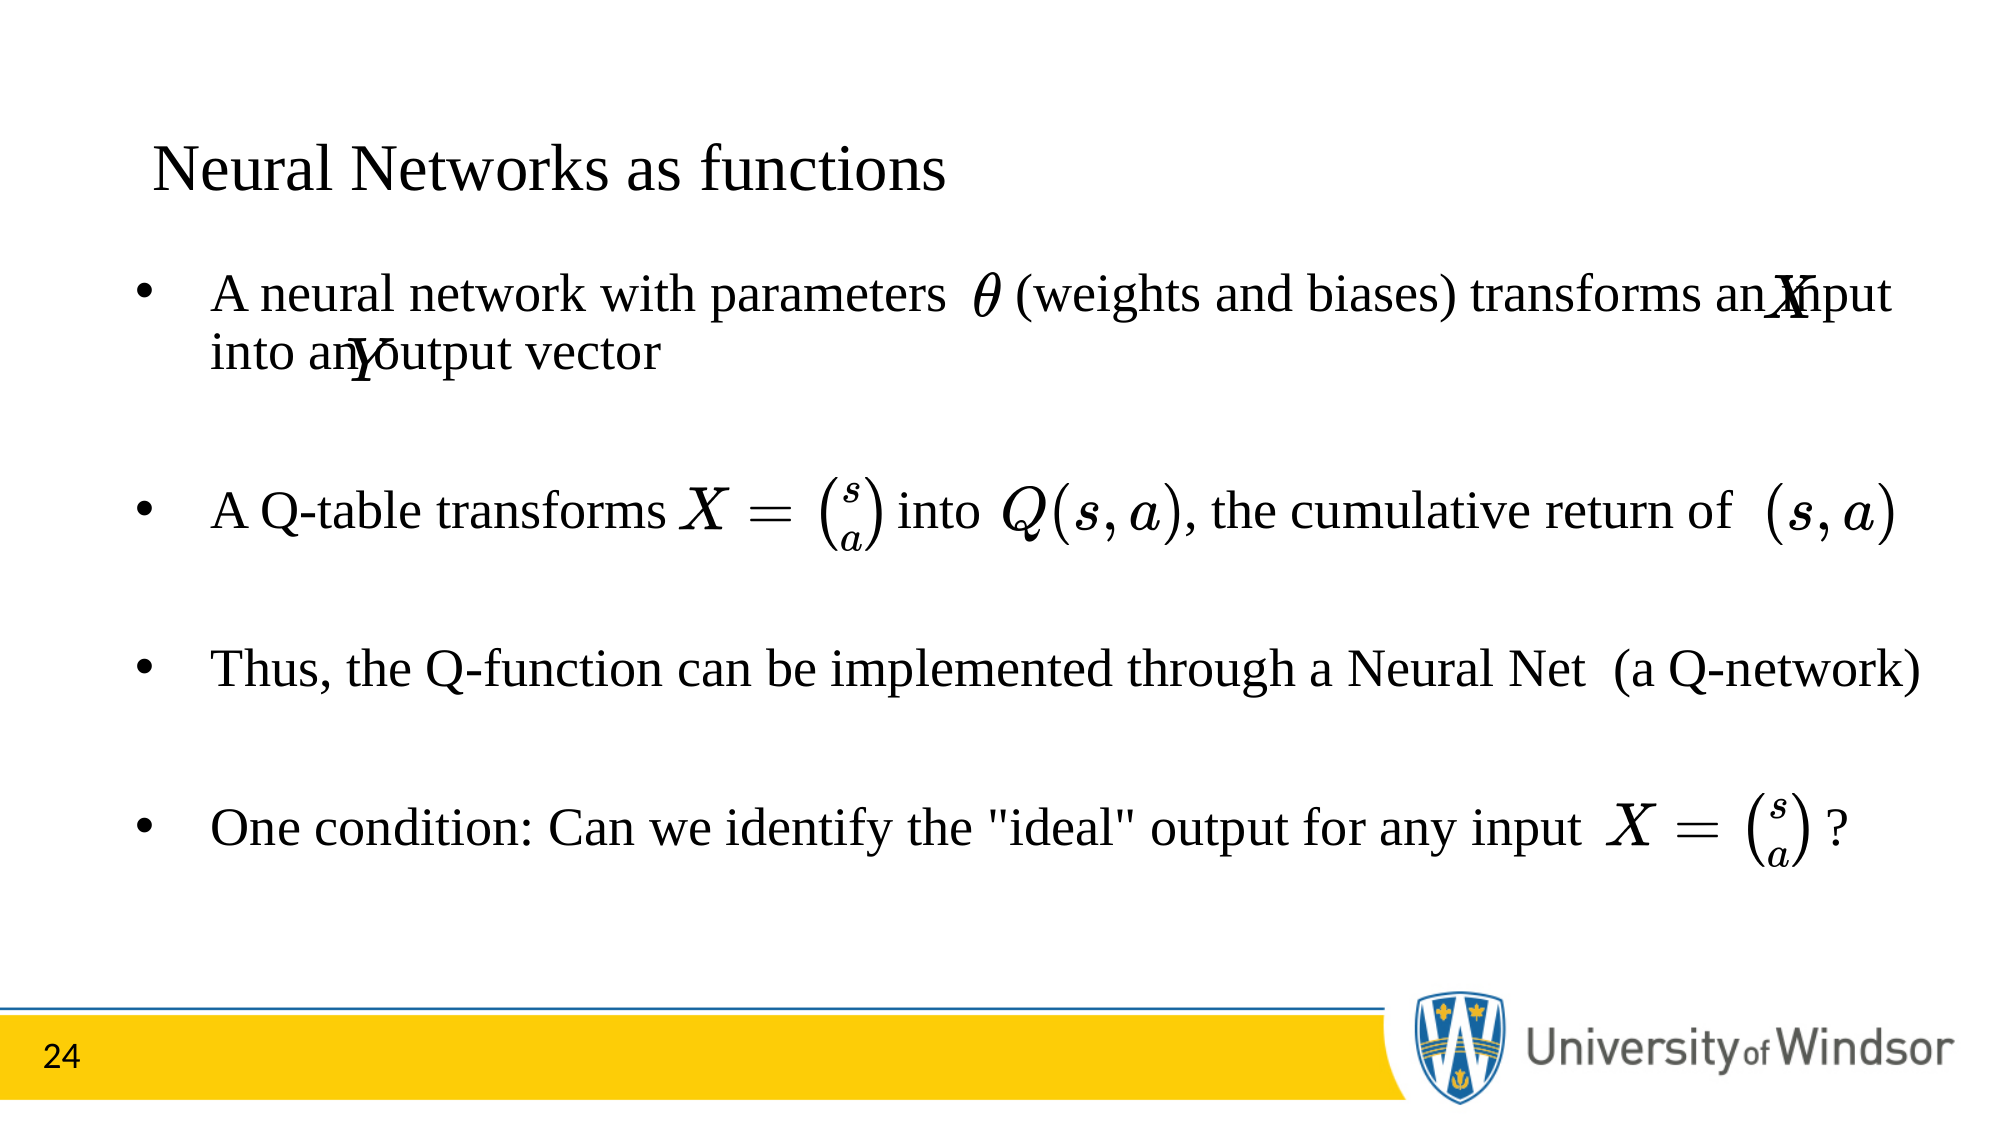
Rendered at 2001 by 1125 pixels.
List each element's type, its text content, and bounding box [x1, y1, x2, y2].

text_box Neural Networks as functions [137, 59, 1863, 256]
picture [346, 338, 394, 381]
picture [0, 974, 2000, 1125]
picture [1603, 793, 1818, 868]
text_box A neural network with parameters (weights and biases) transforms an input into an output vector A Q-table transforms into , the cumulative return of Thus, the Q-function can be implemented through a Neural Net (a Q-network) One condition: Can we identify the "ideal" output for any input ? [121, 256, 1983, 971]
picture [971, 272, 1002, 317]
picture [677, 477, 891, 552]
picture [1000, 483, 1186, 545]
picture [1762, 275, 1816, 318]
text_box 24 [27, 1023, 136, 1091]
picture [1762, 483, 1900, 545]
